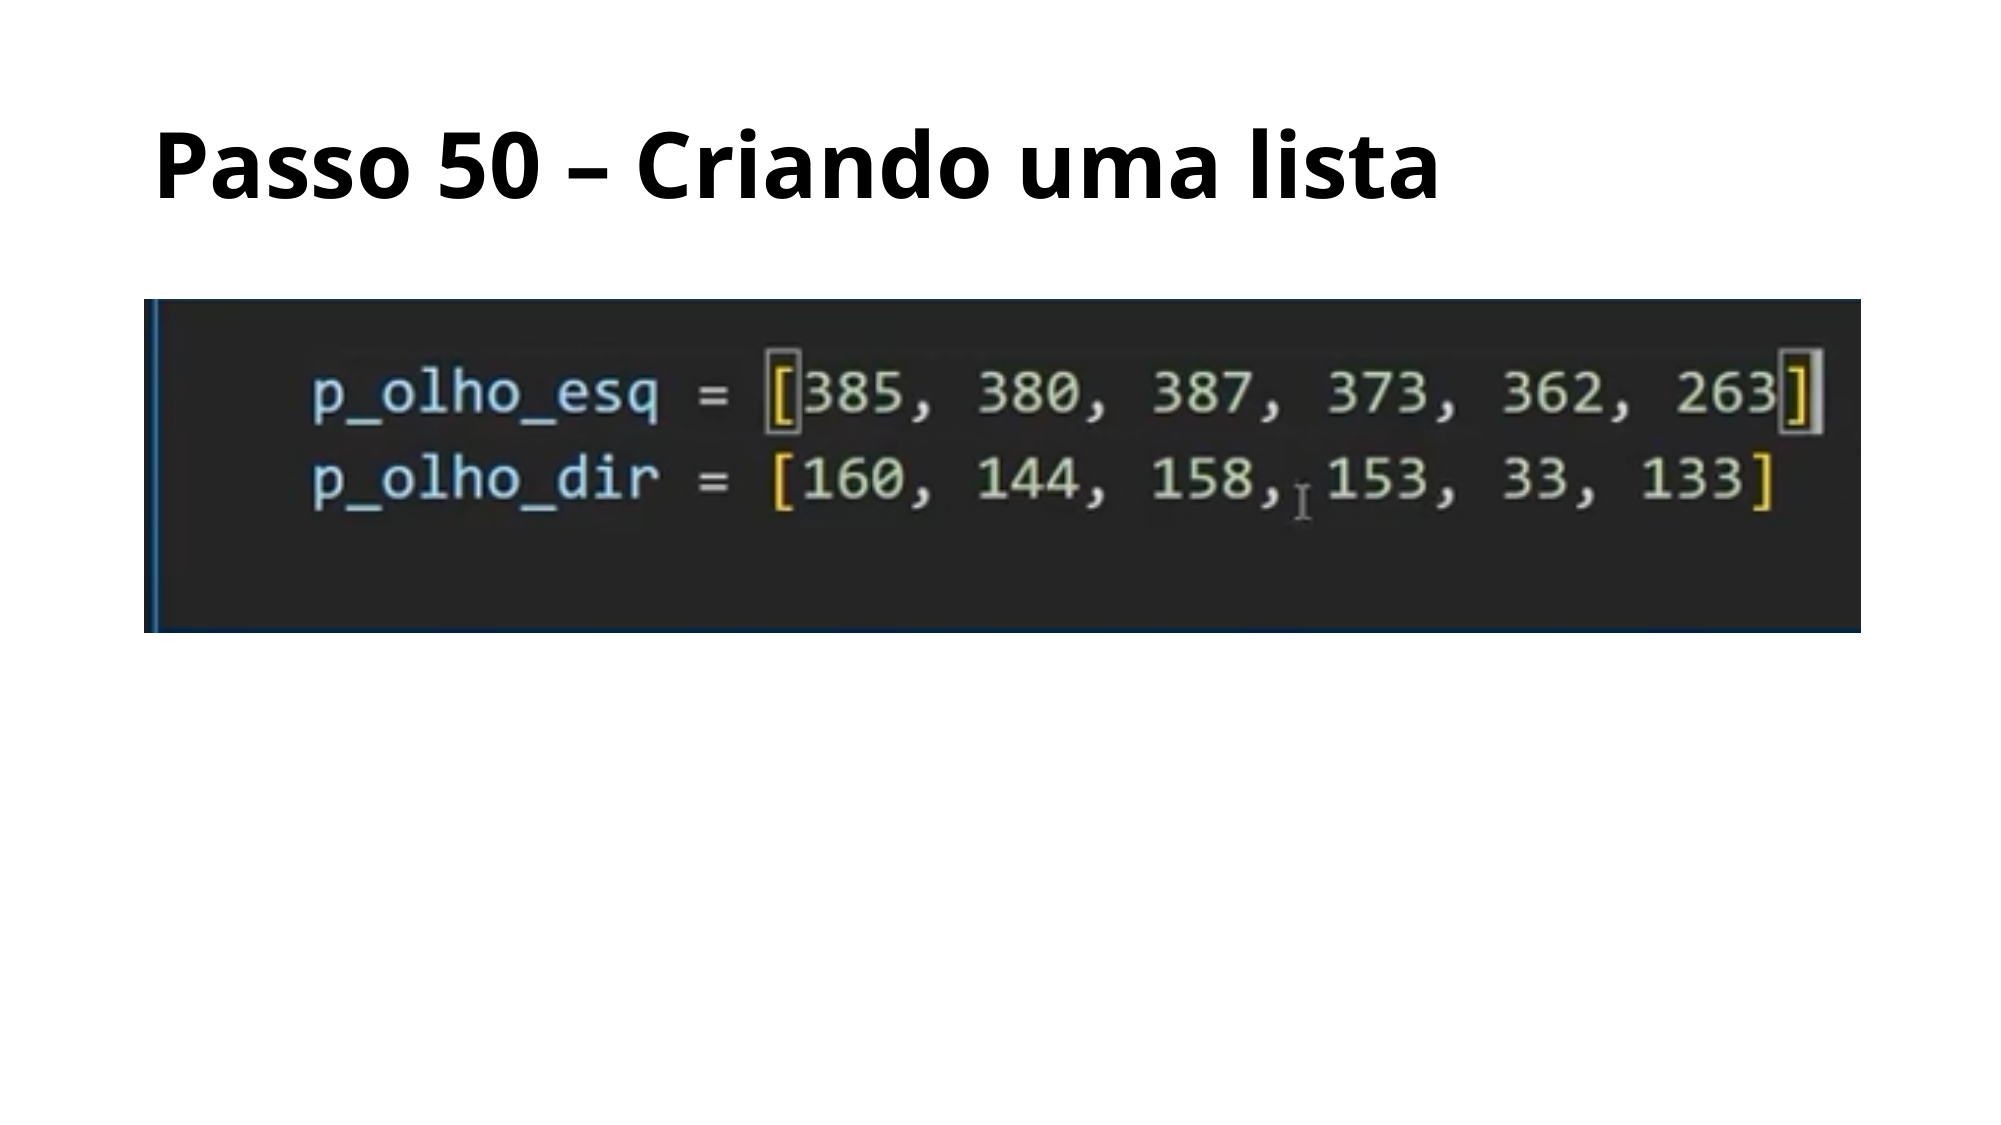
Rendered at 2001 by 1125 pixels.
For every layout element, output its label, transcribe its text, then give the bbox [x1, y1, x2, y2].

picture [144, 299, 1861, 634]
title Passo 50 – Criando uma lista [137, 59, 1863, 278]
